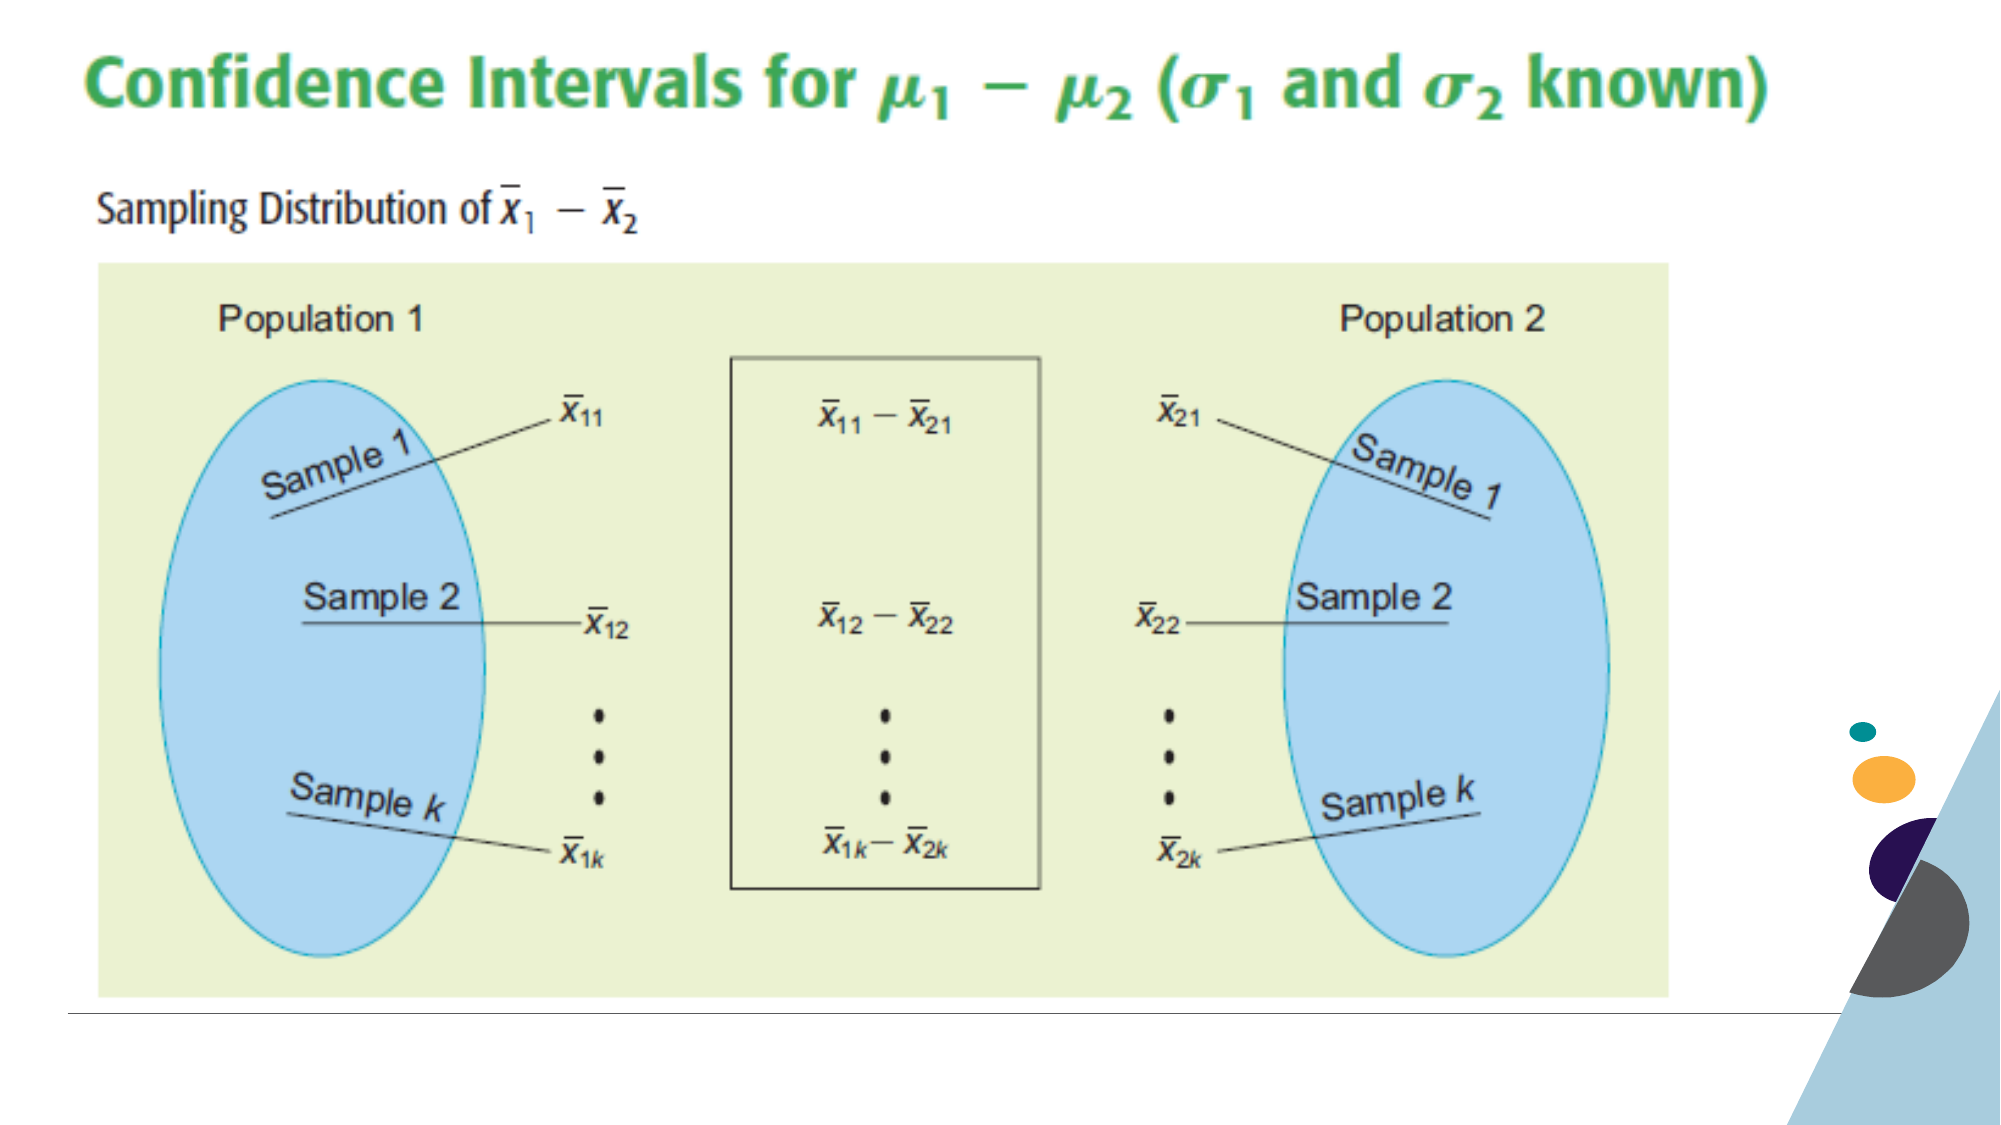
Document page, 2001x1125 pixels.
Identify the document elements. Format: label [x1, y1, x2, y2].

picture [21, 0, 1807, 142]
picture [59, 166, 1684, 1003]
